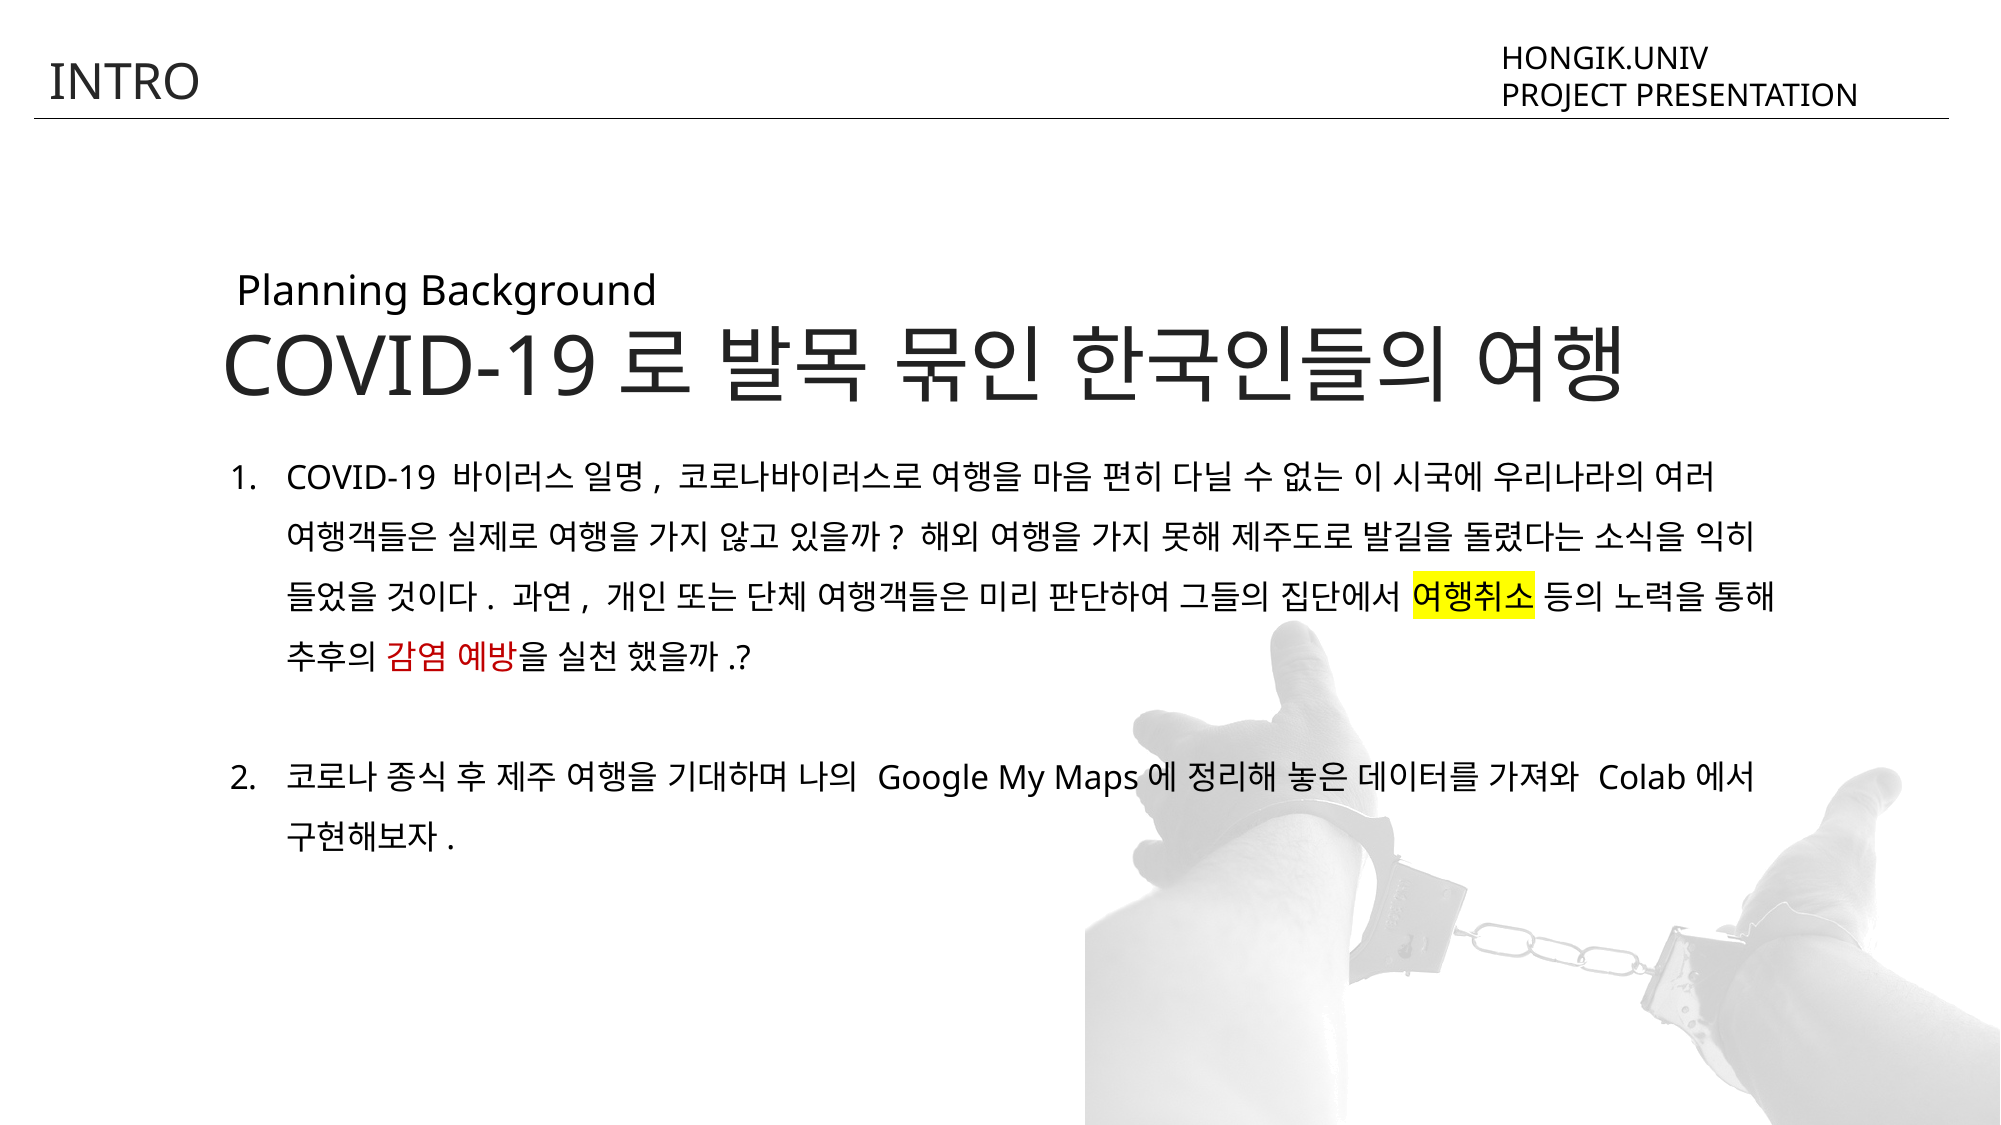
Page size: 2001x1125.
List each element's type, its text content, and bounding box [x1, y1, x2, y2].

text_box INTRO [34, 42, 653, 118]
picture [1085, 548, 2000, 1125]
text_box HONGIK.UNIV PROJECT PRESENTATION [1486, 30, 2000, 121]
text_box COVID-19 바이러스 일명, 코로나바이러스로 여행을 마음 편히 다닐 수 없는 이 시국에 우리나라의 여러 여행객들은 실제로 여행을 가지 않고 있을까? 해외 여행을 가지 못해 제주도로 발길을 돌렸다는 소식을 익히 들었을 것이다. 과연, 개인 또는 단체 여행객들은 미리 판단하여 그들의 집단에서 여행취소 등의 노력을 통해 추후의 감염 예방을 실천 했을까.? 코로나 종식 후 제주 여행을 기대하며 나의 Google My Maps에 정리해 놓은 데이터를 가져와 Colab에서 구현해보자. [215, 429, 1809, 864]
text_box Planning Background [221, 256, 1096, 321]
text_box COVID-19로 발목 묶인 한국인들의 여행 [206, 305, 1785, 420]
